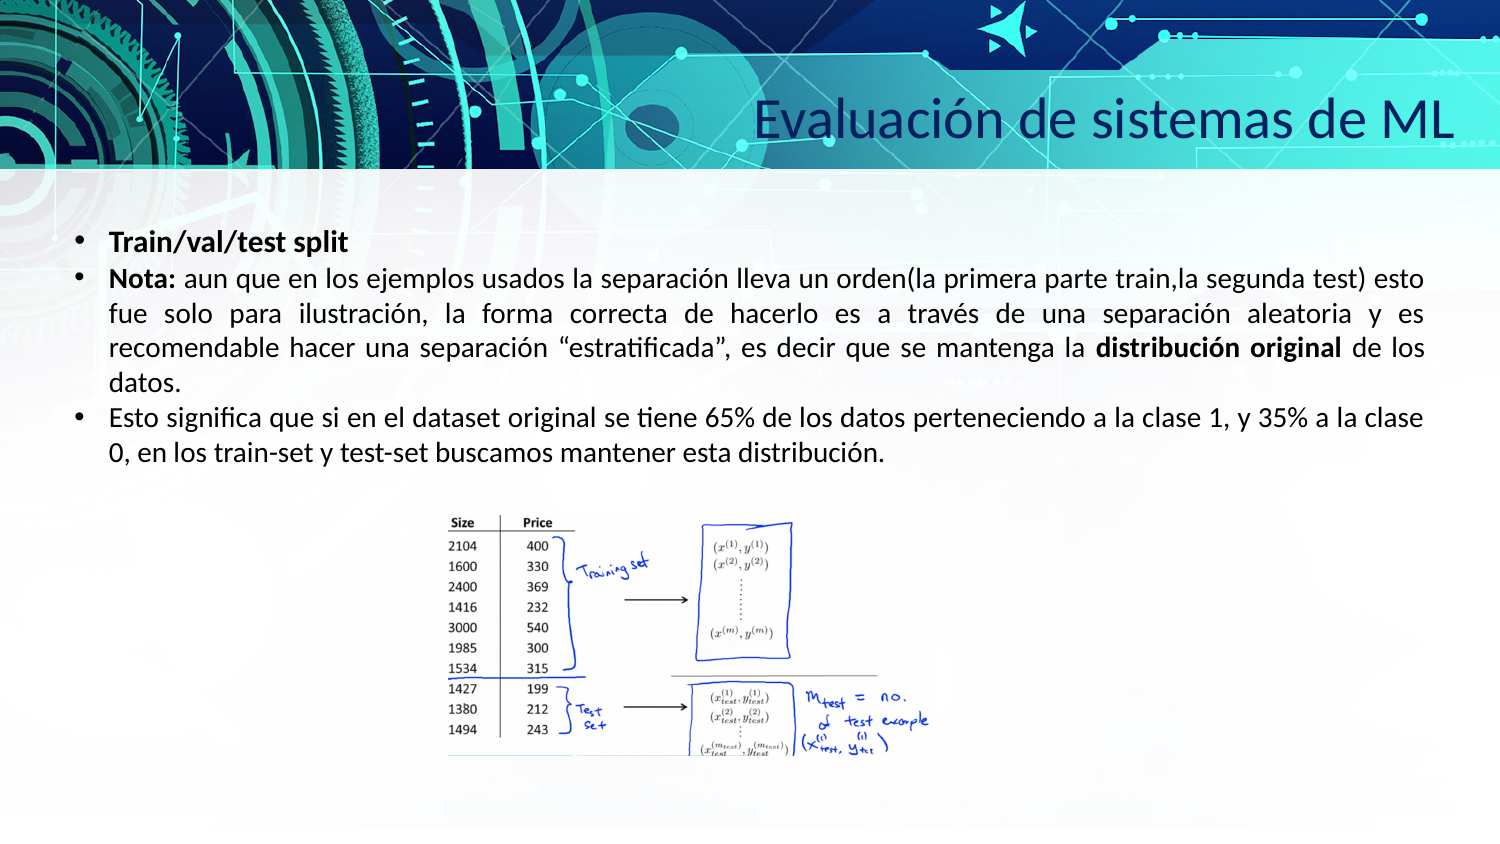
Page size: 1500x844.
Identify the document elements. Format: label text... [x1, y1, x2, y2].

text_box Train/val/test split Nota: aun que en los ejemplos usados la separación lleva un orden(la primera parte train,la segunda test) esto fue solo para ilustración, la forma correcta de hacerlo es a través de una separación aleatoria y es recomendable hacer una separación “estratificada”, es decir que se mantenga la distribución original de los datos. Esto significa que si en el dataset original se tiene 65% de los datos perteneciendo a la clase 1, y 35% a la clase 0, en los train-set y test-set buscamos mantener esta distribución. [73, 221, 1426, 461]
text_box Evaluación de sistemas de ML [118, 65, 1470, 165]
picture [0, 0, 1500, 844]
